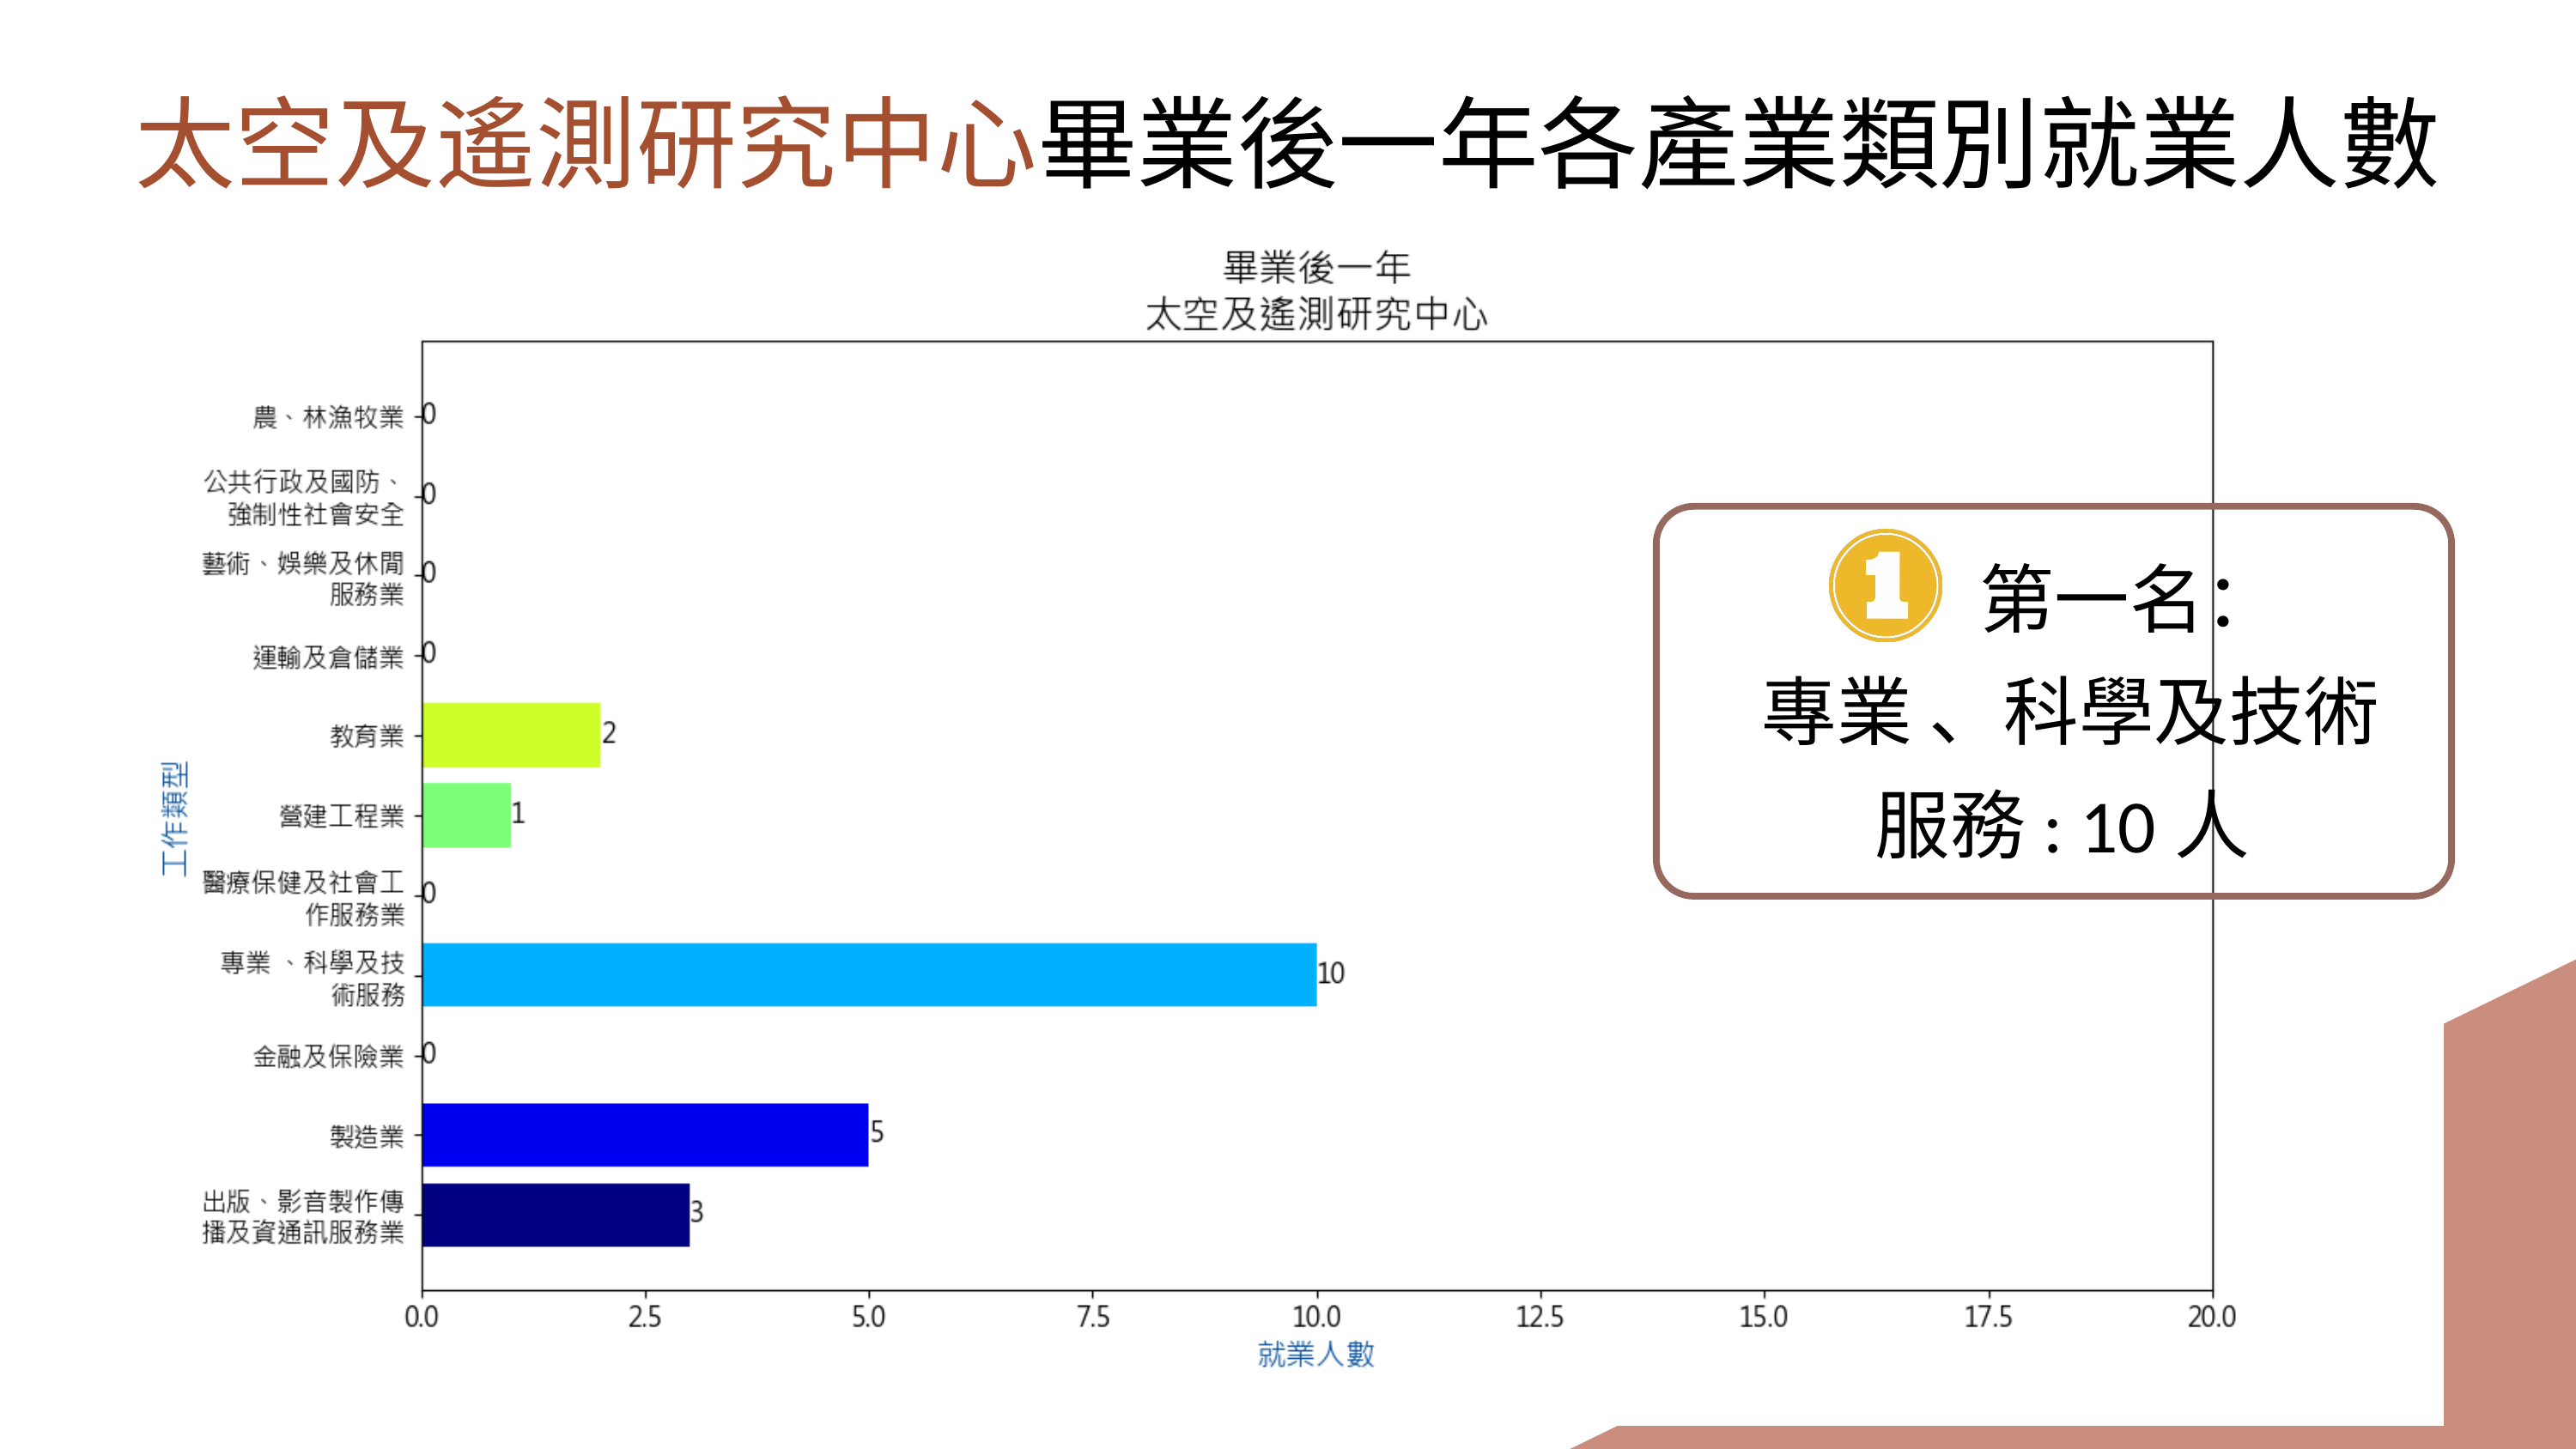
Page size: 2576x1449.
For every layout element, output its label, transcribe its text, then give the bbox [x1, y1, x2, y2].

picture [132, 193, 2444, 1426]
text_box 太空及遙測研究中心畢業後一年各產業類別就業人數 [0, 51, 2576, 202]
picture [1829, 529, 1942, 642]
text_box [1376, 537, 2576, 1449]
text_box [1656, 506, 2452, 897]
